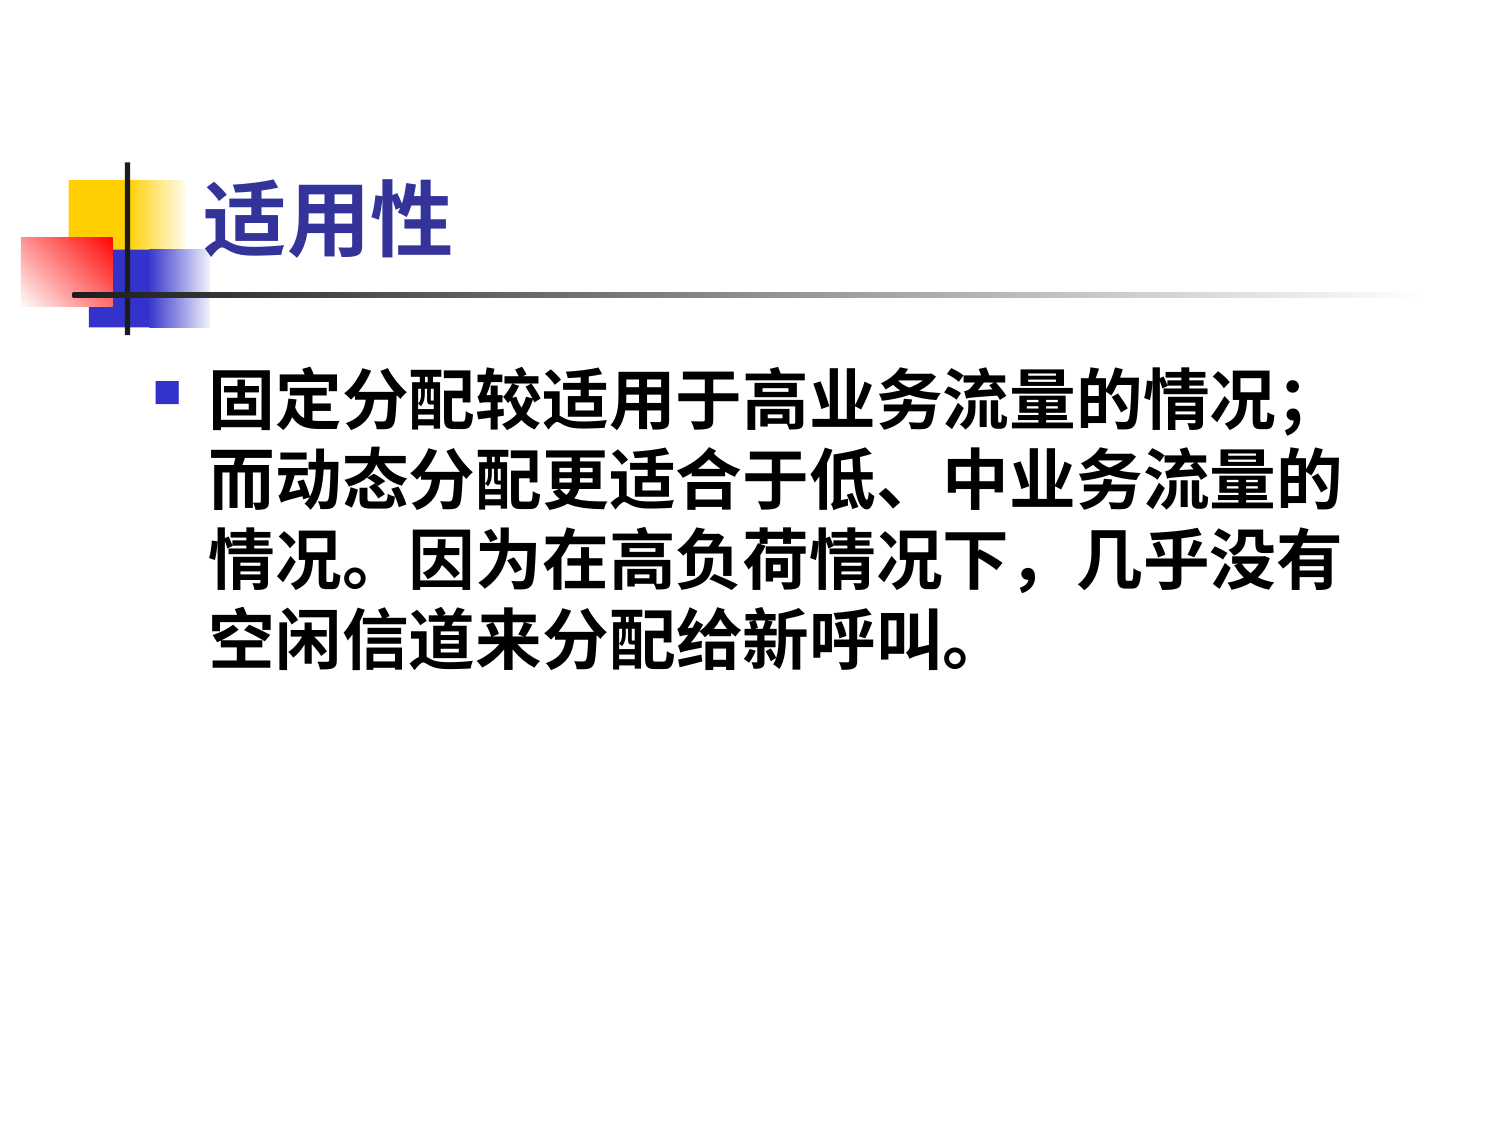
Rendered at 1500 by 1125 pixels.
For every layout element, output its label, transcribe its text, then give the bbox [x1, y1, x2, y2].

list 固定分配较适用于高业务流量的情况；而动态分配更适合于低、中业务流量的情况。因为在高负荷情况下，几乎没有空闲信道来分配给新呼叫。 [137, 349, 1413, 1026]
title 适用性 [188, 34, 1468, 276]
